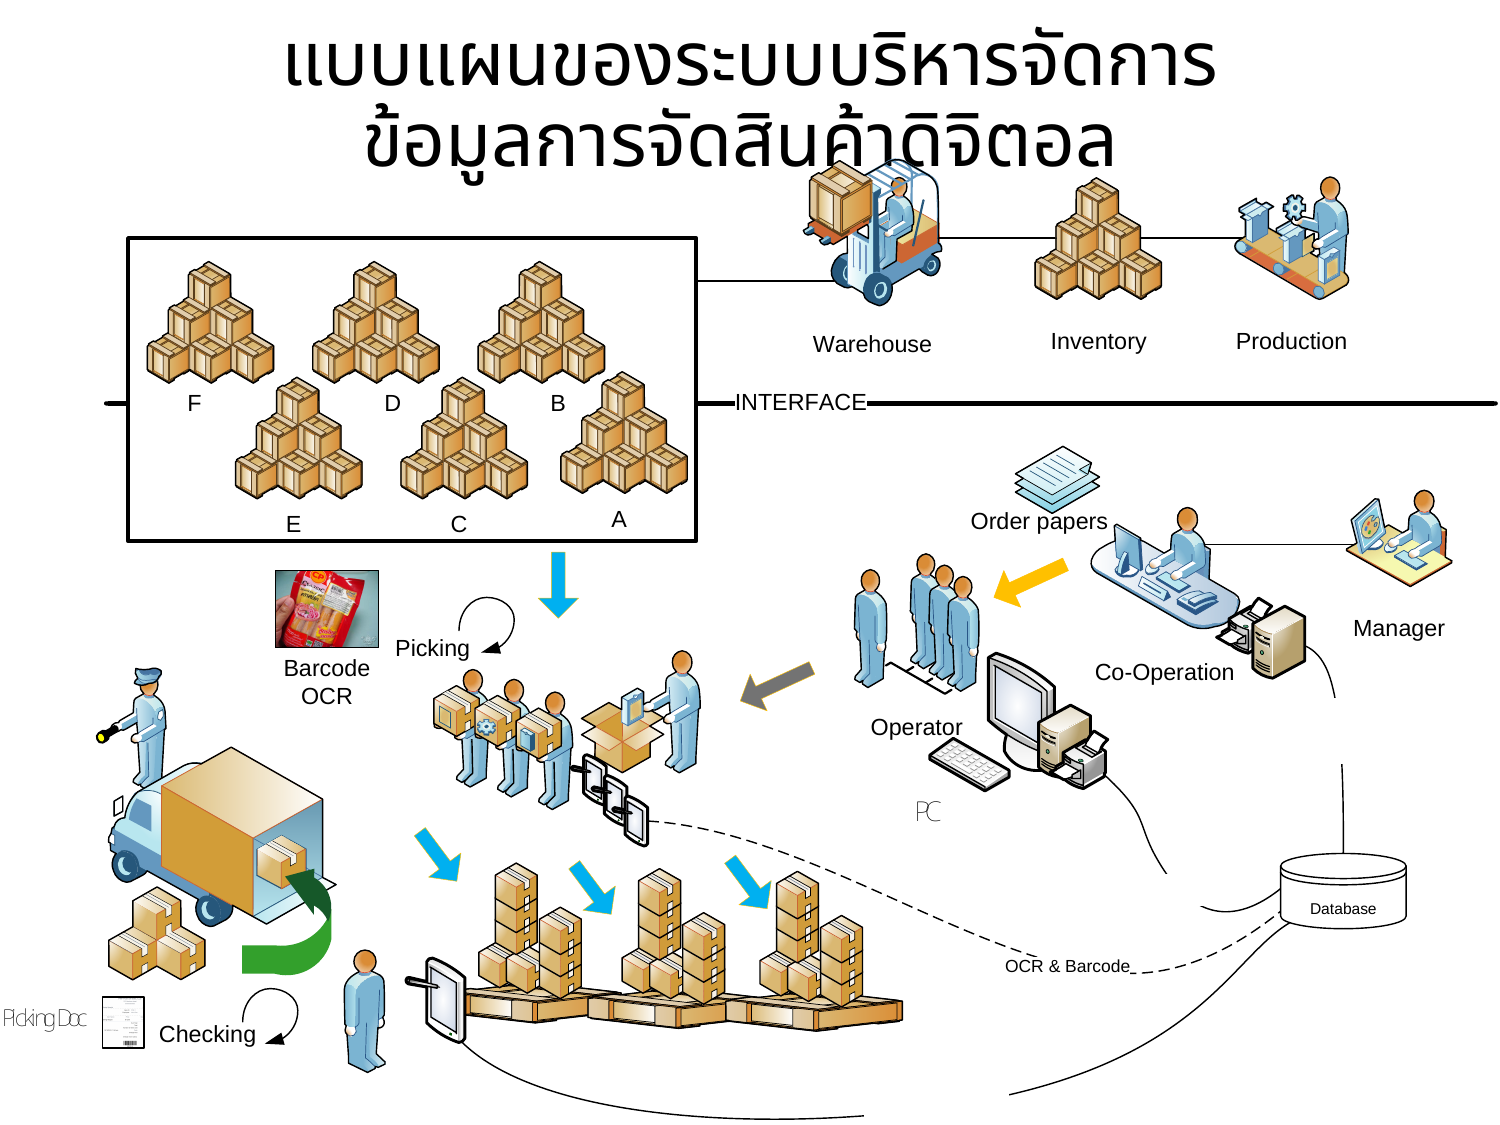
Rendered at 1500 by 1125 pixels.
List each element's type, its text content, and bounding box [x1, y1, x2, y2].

picture [0, 156, 1500, 1123]
text_box แบบแผนของระบบบริหารจัดการ ข้อมูลการจัดสินค้าดิจิตอล [0, 0, 1500, 156]
